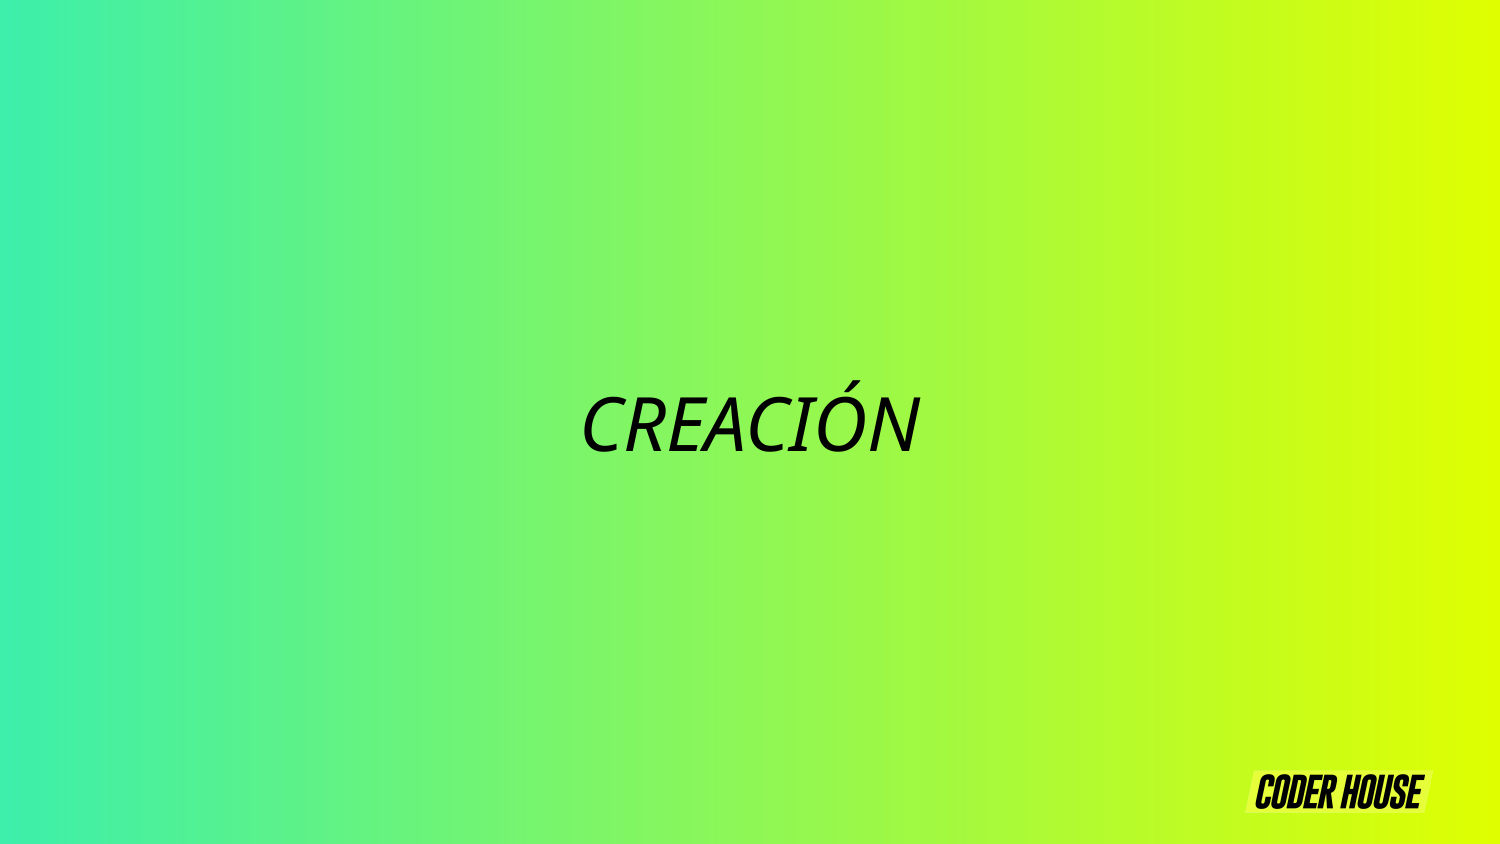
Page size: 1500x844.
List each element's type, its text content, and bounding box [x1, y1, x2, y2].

text_box CREACIÓN [358, 340, 1142, 503]
picture [1241, 764, 1437, 819]
